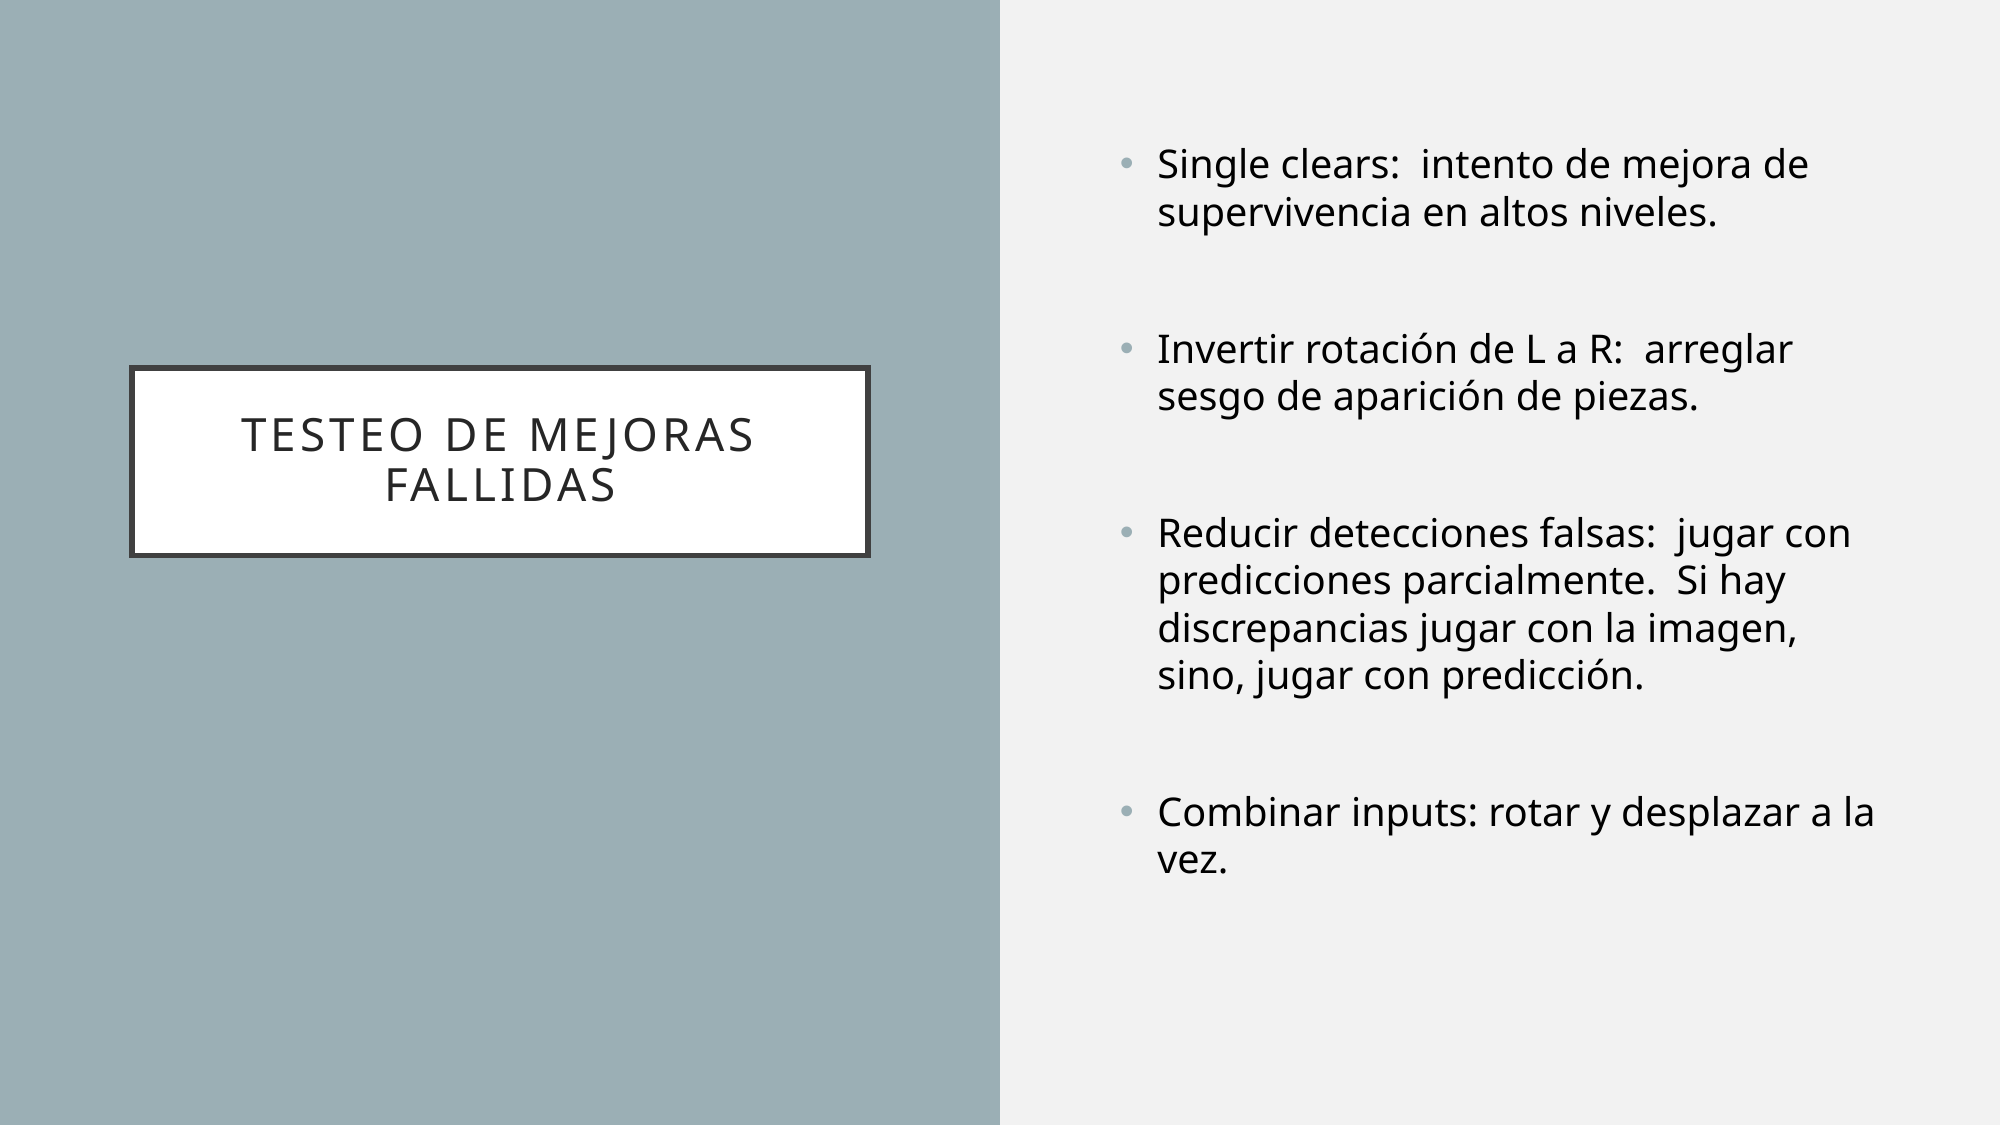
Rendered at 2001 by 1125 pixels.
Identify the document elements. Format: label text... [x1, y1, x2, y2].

title Testeo de Mejoras fallidas [129, 365, 871, 558]
list Single clears: intento de mejora de supervivencia en altos niveles. Invertir rotación de L a R: arreglar sesgo de aparición de piezas. Reducir detecciones falsas: jugar con predicciones parcialmente. Si hay discrepancias jugar con la imagen, sino, jugar con predicción. Combinar inputs: rotar y desplazar a la vez. [1104, 131, 1895, 993]
